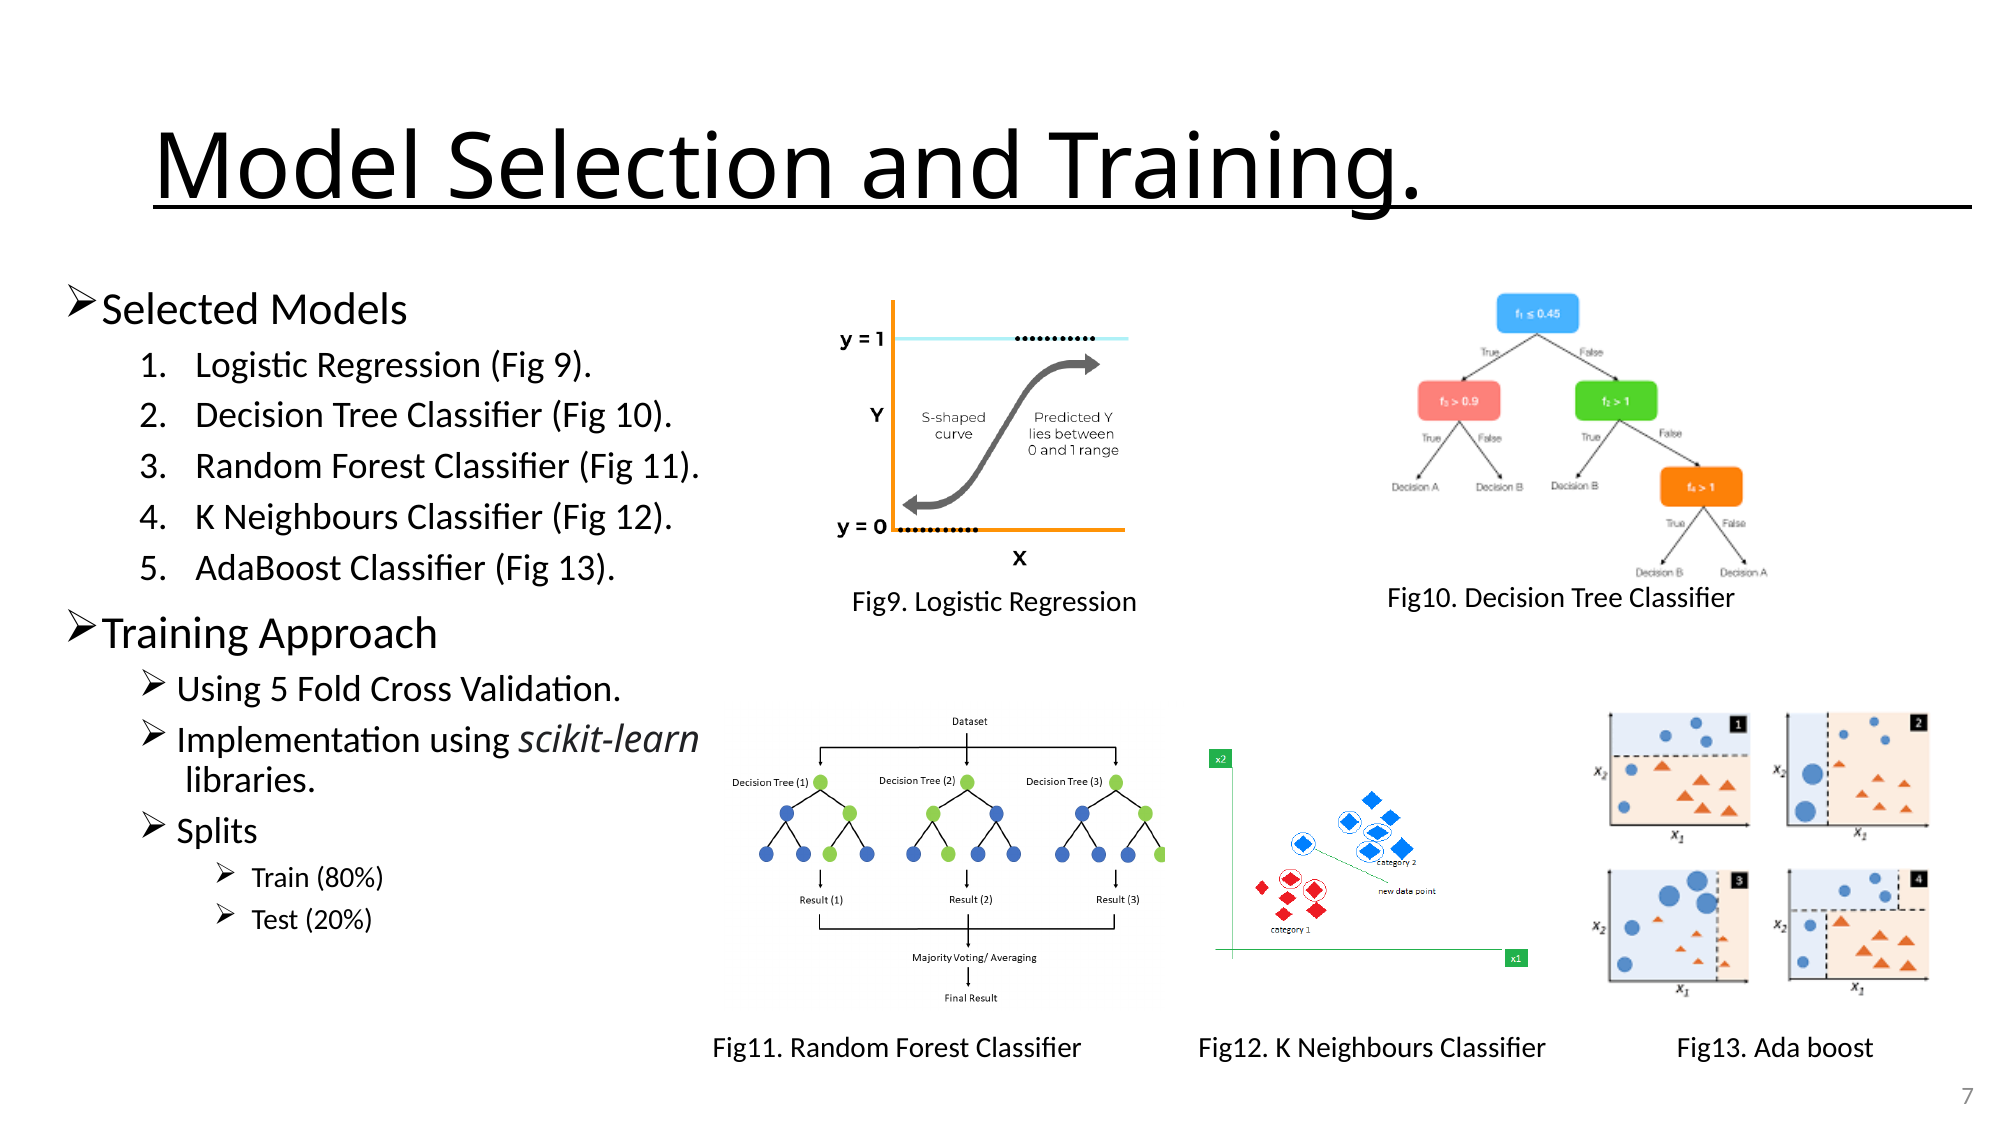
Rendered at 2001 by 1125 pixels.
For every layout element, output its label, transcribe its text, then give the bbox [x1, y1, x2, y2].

text_box Fig9. Logistic Regression [837, 575, 1250, 625]
text_box Fig11. Random Forest Classifier [697, 1021, 1183, 1072]
picture [1352, 288, 1771, 582]
text_box Fig10. Decision Tree Classifier [1372, 571, 1866, 621]
text_box Fig13. Ada boost [1662, 1020, 1981, 1065]
picture [777, 300, 1223, 570]
slide_number 7 [1539, 1065, 1989, 1125]
picture [724, 701, 1981, 1011]
text_box Fig12. K Neighbours Classifier [1183, 1021, 1662, 1072]
title Model Selection and Training. [137, 59, 1863, 278]
list Selected Models Logistic Regression (Fig 9). Decision Tree Classifier (Fig 10). Random Forest Classifier (Fig 11). K Neighbours Classifier (Fig 12). AdaBoost Classifier (Fig 13). Training Approach Using 5 Fold Cross Validation. Implementation using scikit-learn libraries. Splits Train (80%) Test (20%) [49, 277, 726, 1015]
